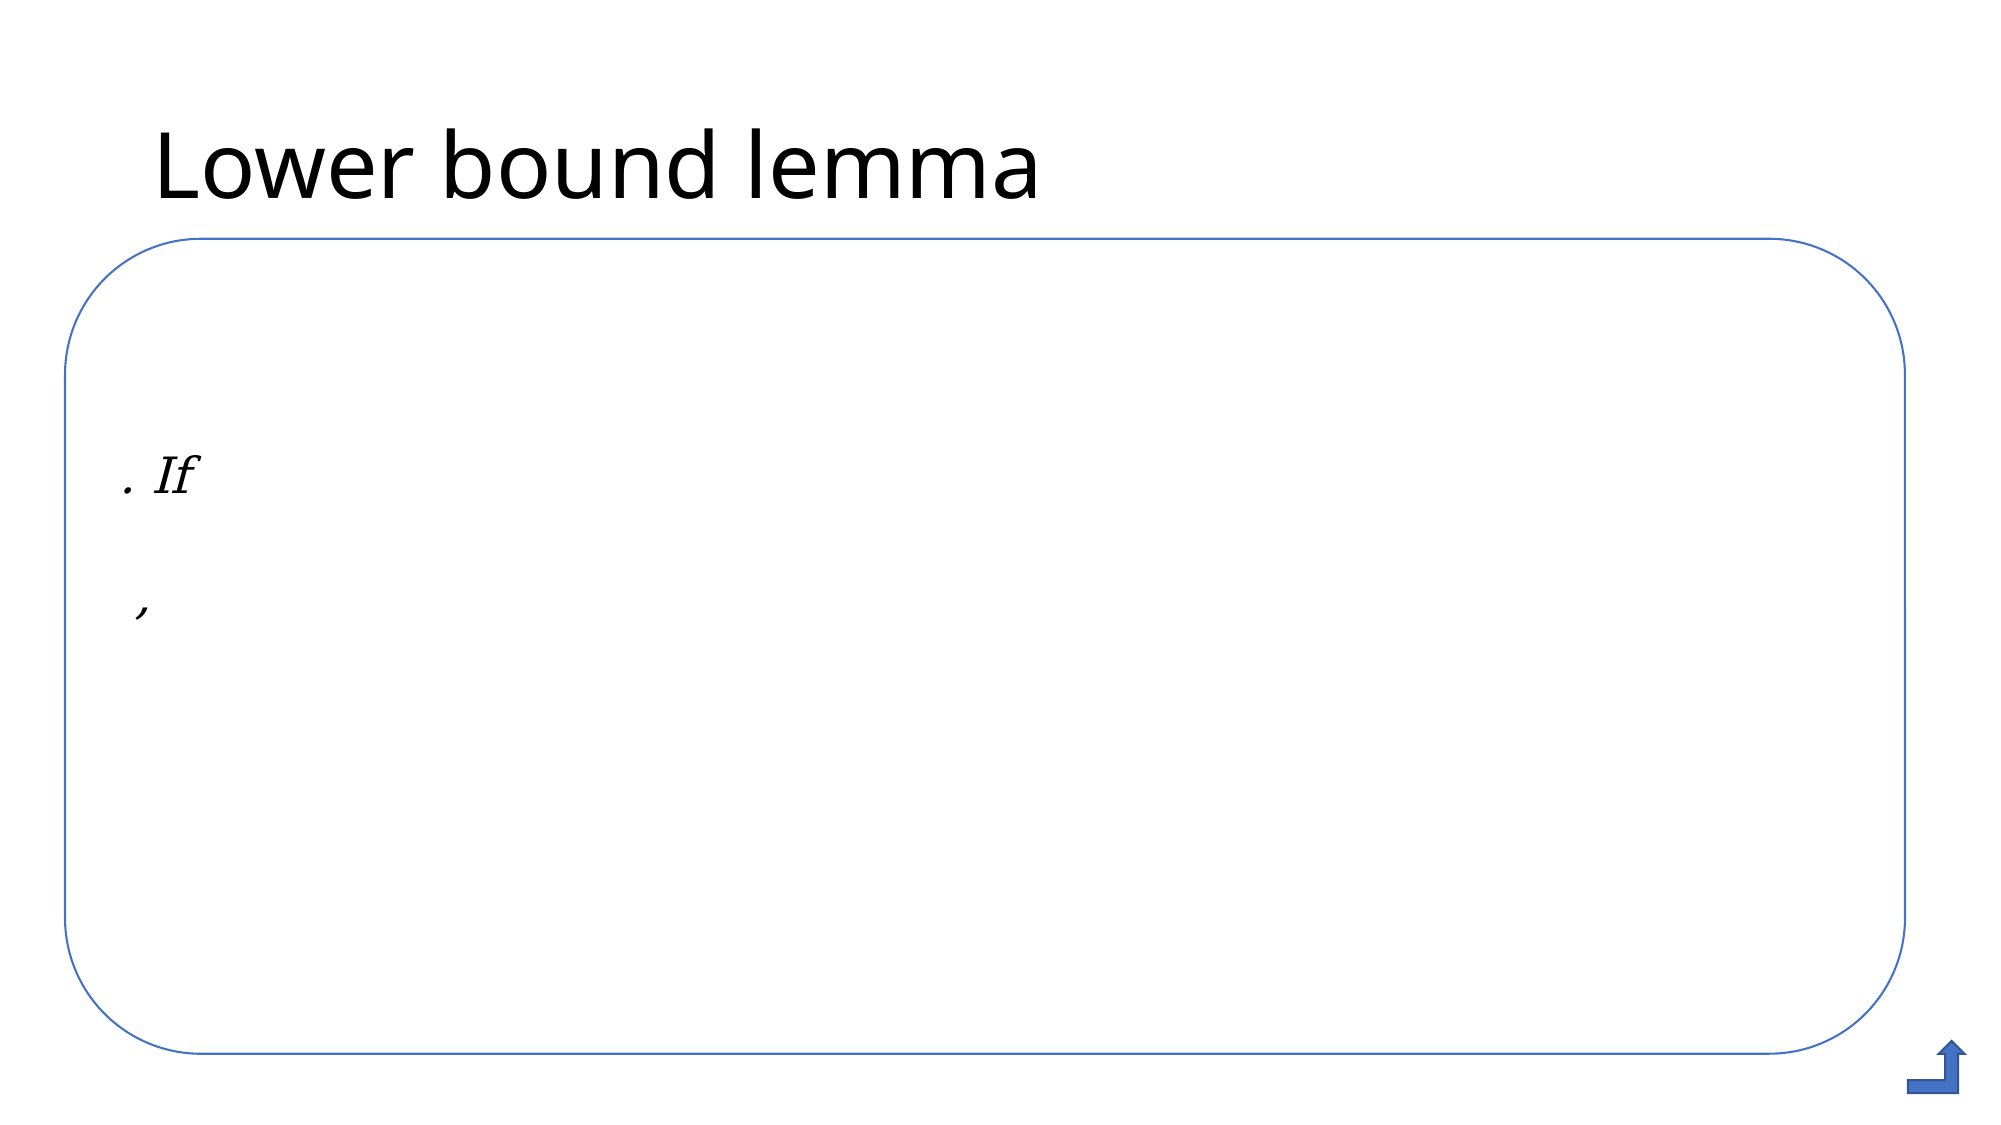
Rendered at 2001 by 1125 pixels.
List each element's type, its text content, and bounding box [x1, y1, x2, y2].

text_box [1906, 1039, 1968, 1095]
title Lower bound lemma [137, 59, 1863, 278]
